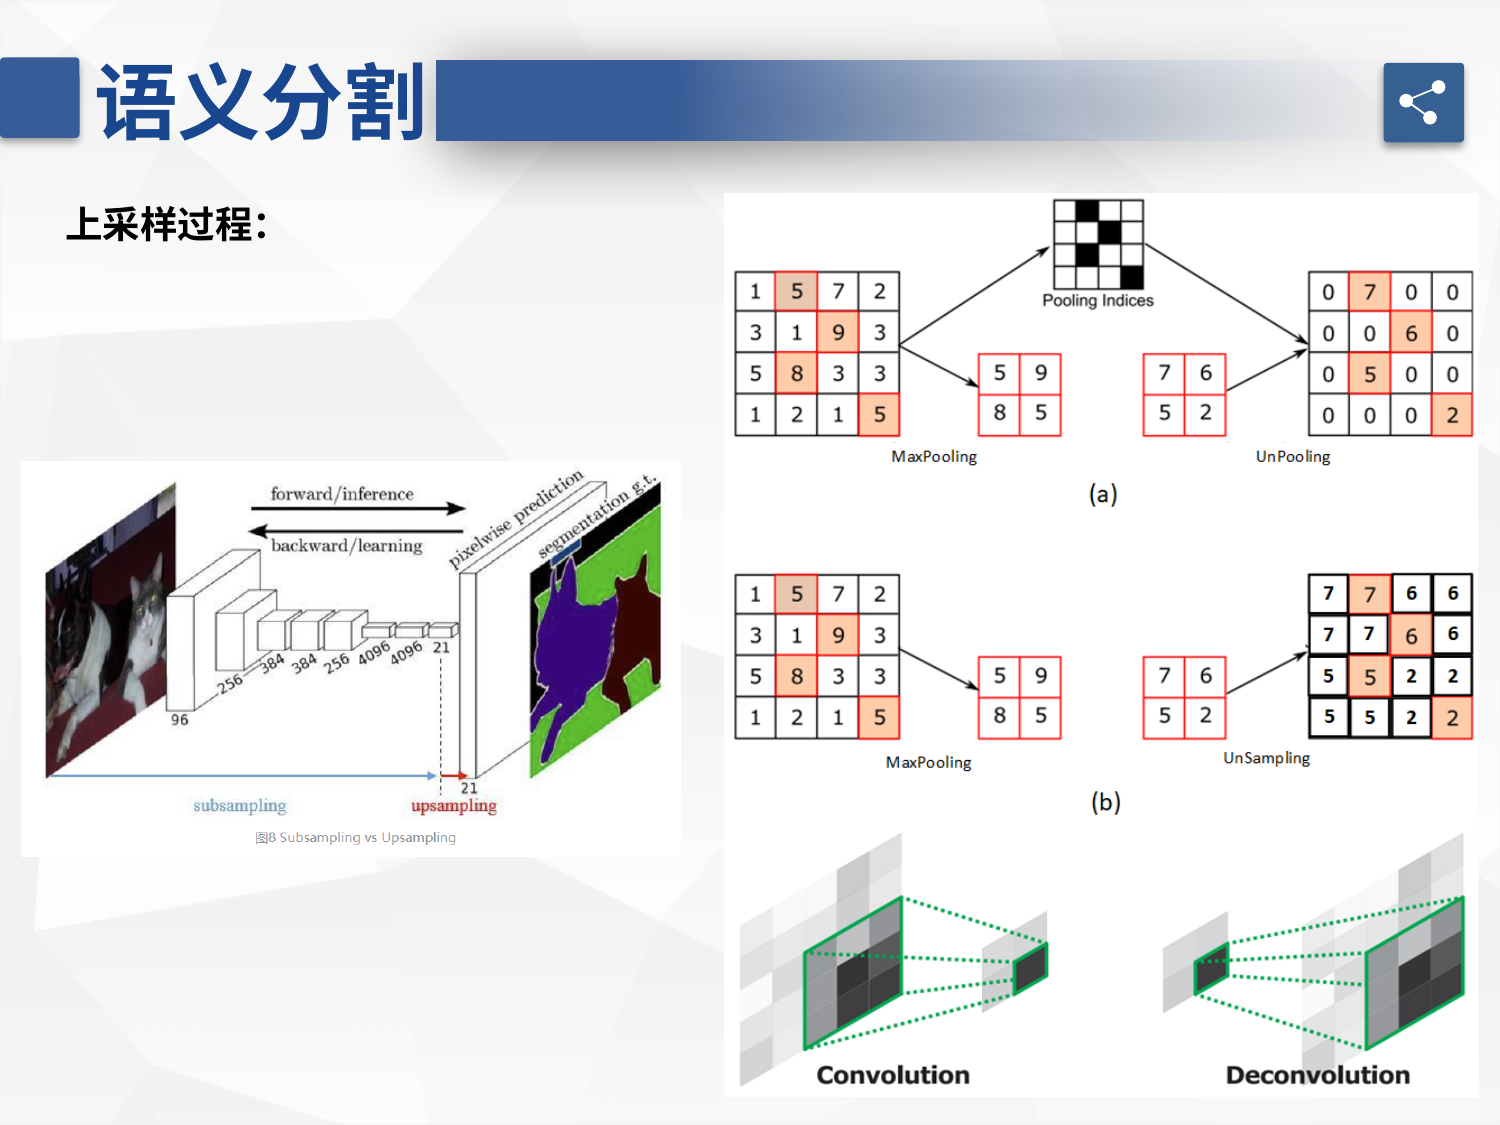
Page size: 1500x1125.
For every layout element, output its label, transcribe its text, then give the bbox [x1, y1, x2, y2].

picture [0, 0, 1500, 1125]
text_box 上采样过程： [50, 193, 306, 254]
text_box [0, 42, 1465, 160]
